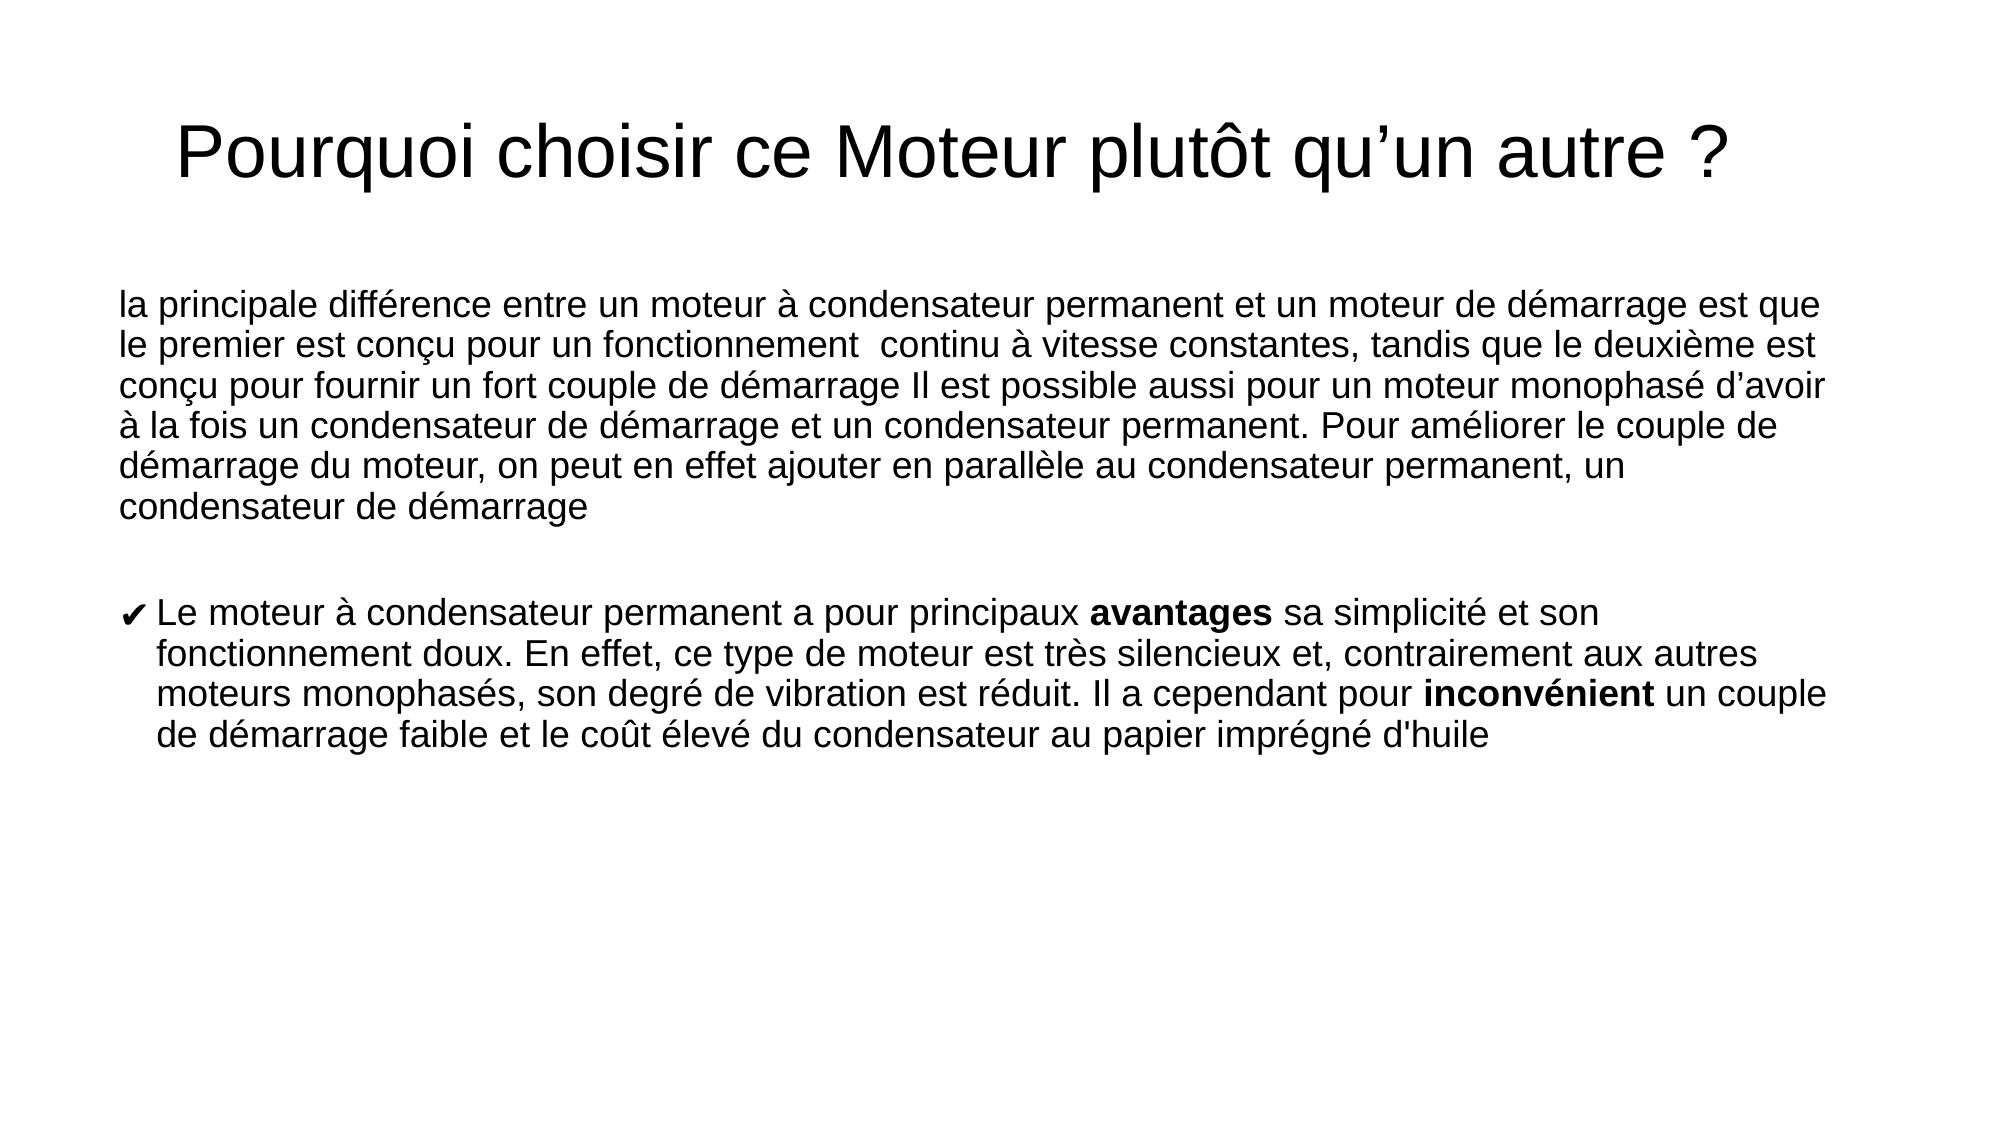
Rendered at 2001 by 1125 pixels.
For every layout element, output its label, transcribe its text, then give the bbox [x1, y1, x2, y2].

title Pourquoi choisir ce Moteur plutôt qu’un autre ? [160, 105, 1840, 234]
list la principale différence entre un moteur à condensateur permanent et un moteur de démarrage est que le premier est conçu pour un fonctionnement continu à vitesse constantes, tandis que le deuxième est conçu pour fournir un fort couple de démarrage Il est possible aussi pour un moteur monophasé d’avoir à la fois un condensateur de démarrage et un condensateur permanent. Pour améliorer le couple de démarrage du moteur, on peut en effet ajouter en parallèle au condensateur permanent, un condensateur de démarrage Le moteur à condensateur permanent a pour principaux avantages sa simplicité et son fonctionnement doux. En effet, ce type de moteur est très silencieux et, contrairement aux autres moteurs monophasés, son degré de vibration est réduit. Il a cependant pour inconvénient un couple de démarrage faible et le coût élevé du condensateur au papier imprégné d'huile [103, 277, 1851, 837]
